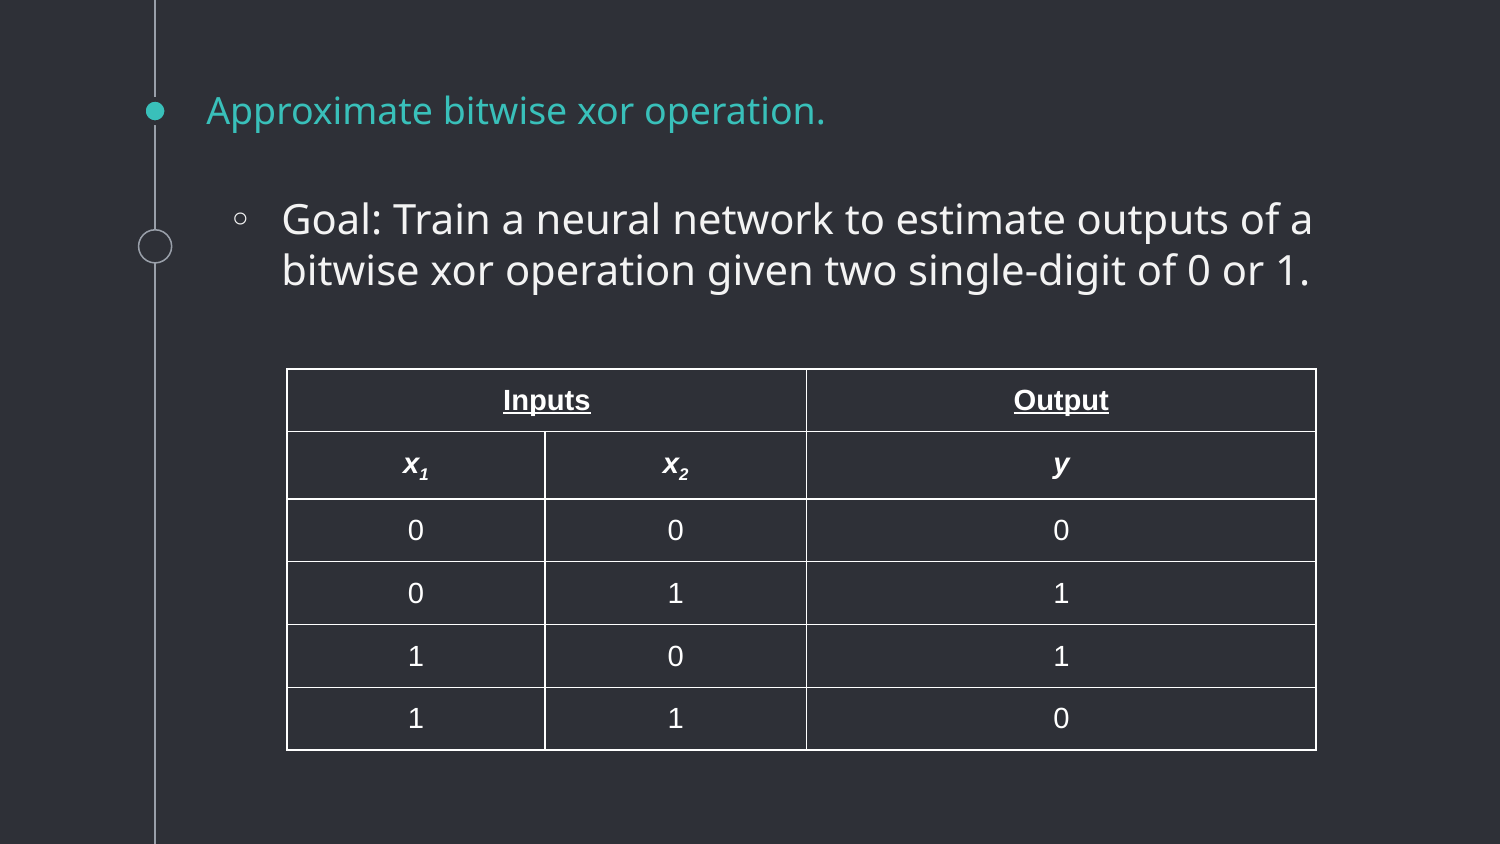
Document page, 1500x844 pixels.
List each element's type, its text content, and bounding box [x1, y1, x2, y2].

table_cell 0 [807, 500, 1315, 561]
table_header Inputs [288, 370, 806, 431]
table_cell x2 [546, 432, 806, 498]
table_cell y [807, 432, 1315, 498]
table_cell 0 [546, 500, 806, 561]
table_header Output [807, 370, 1315, 431]
table_cell 1 [546, 688, 806, 749]
table_cell 1 [807, 562, 1315, 624]
table_cell 1 [288, 625, 544, 687]
table_cell 1 [807, 625, 1315, 687]
table_cell 0 [288, 500, 544, 561]
table_cell 0 [807, 688, 1315, 749]
table_cell 0 [288, 562, 544, 624]
list Goal: Train a neural network to estimate outputs of a bitwise xor operation given two single-digit of 0 or 1. [191, 178, 1399, 790]
title Approximate bitwise xor operation. [191, 90, 1317, 147]
table_cell x1 [288, 432, 544, 498]
table_cell 0 [546, 625, 806, 687]
table_cell 1 [546, 562, 806, 624]
table_cell 1 [288, 688, 544, 749]
